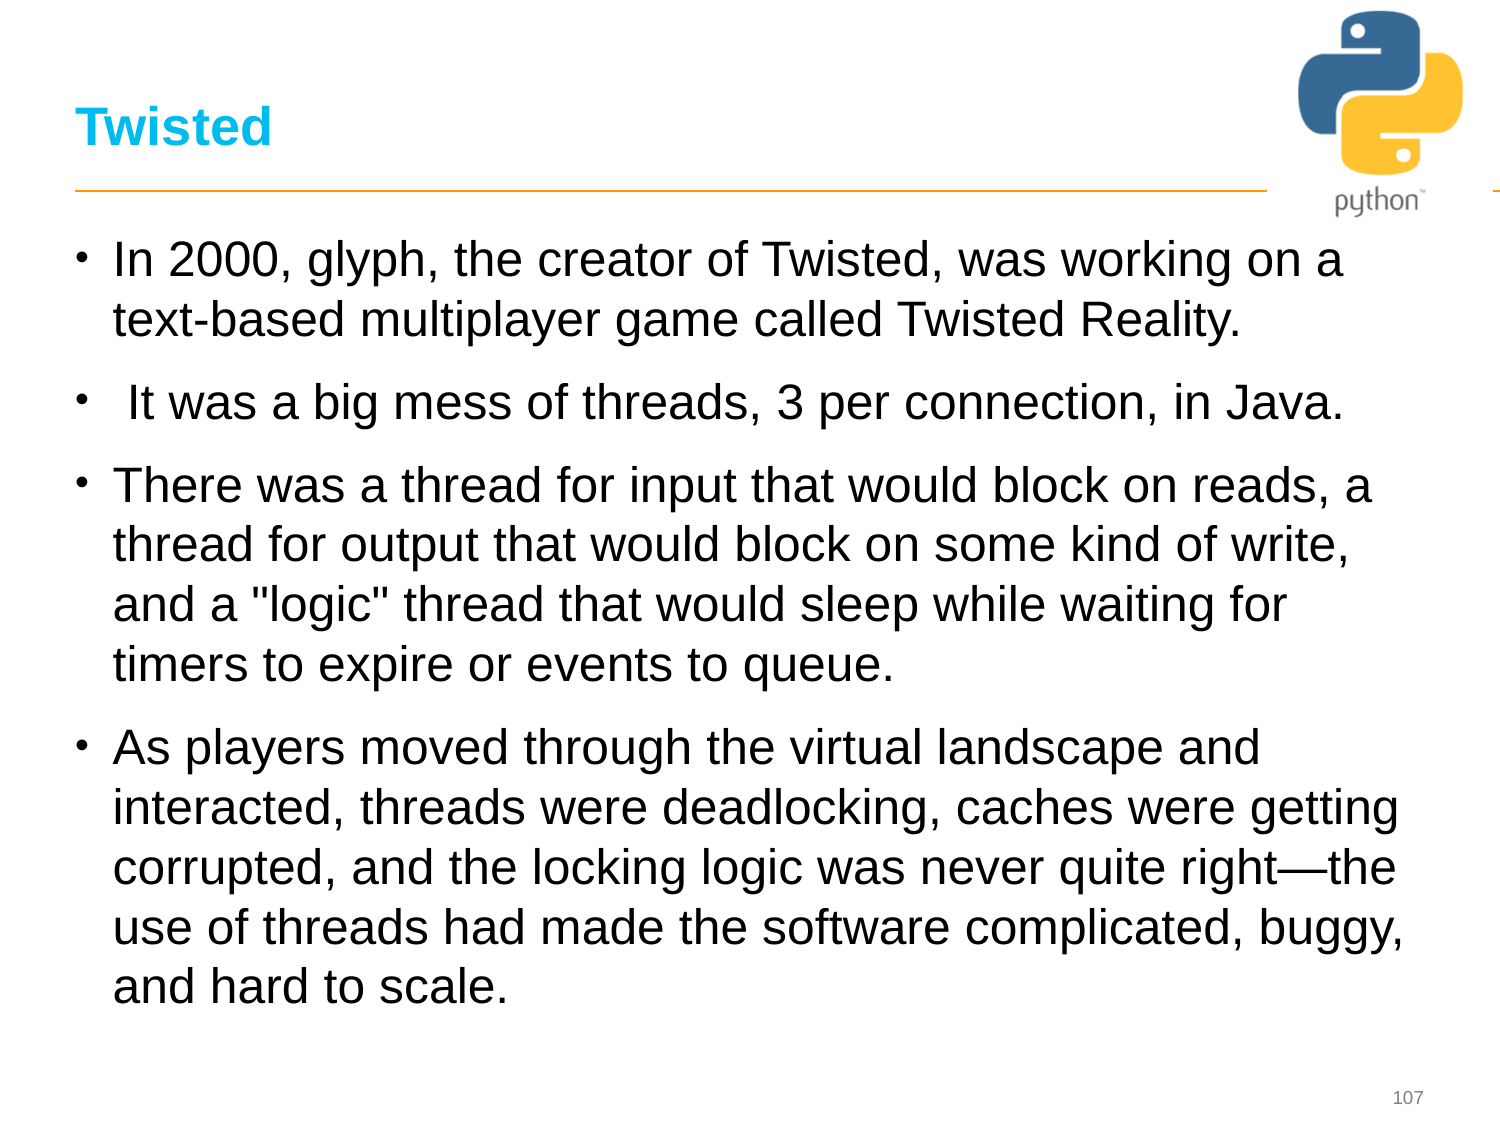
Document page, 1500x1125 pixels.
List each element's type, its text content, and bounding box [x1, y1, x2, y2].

list In 2000, glyph, the creator of Twisted, was working on a text-based multiplayer game called Twisted Reality. It was a big mess of threads, 3 per connection, in Java. There was a thread for input that would block on reads, a thread for output that would block on some kind of write, and a "logic" thread that would sleep while waiting for timers to expire or events to queue. As players moved through the virtual landscape and interacted, threads were deadlocking, caches were getting corrupted, and the locking logic was never quite right—the use of threads had made the software complicated, buggy, and hard to scale. [75, 226, 1425, 1018]
title Twisted [75, 27, 1422, 157]
picture [1267, 5, 1493, 222]
